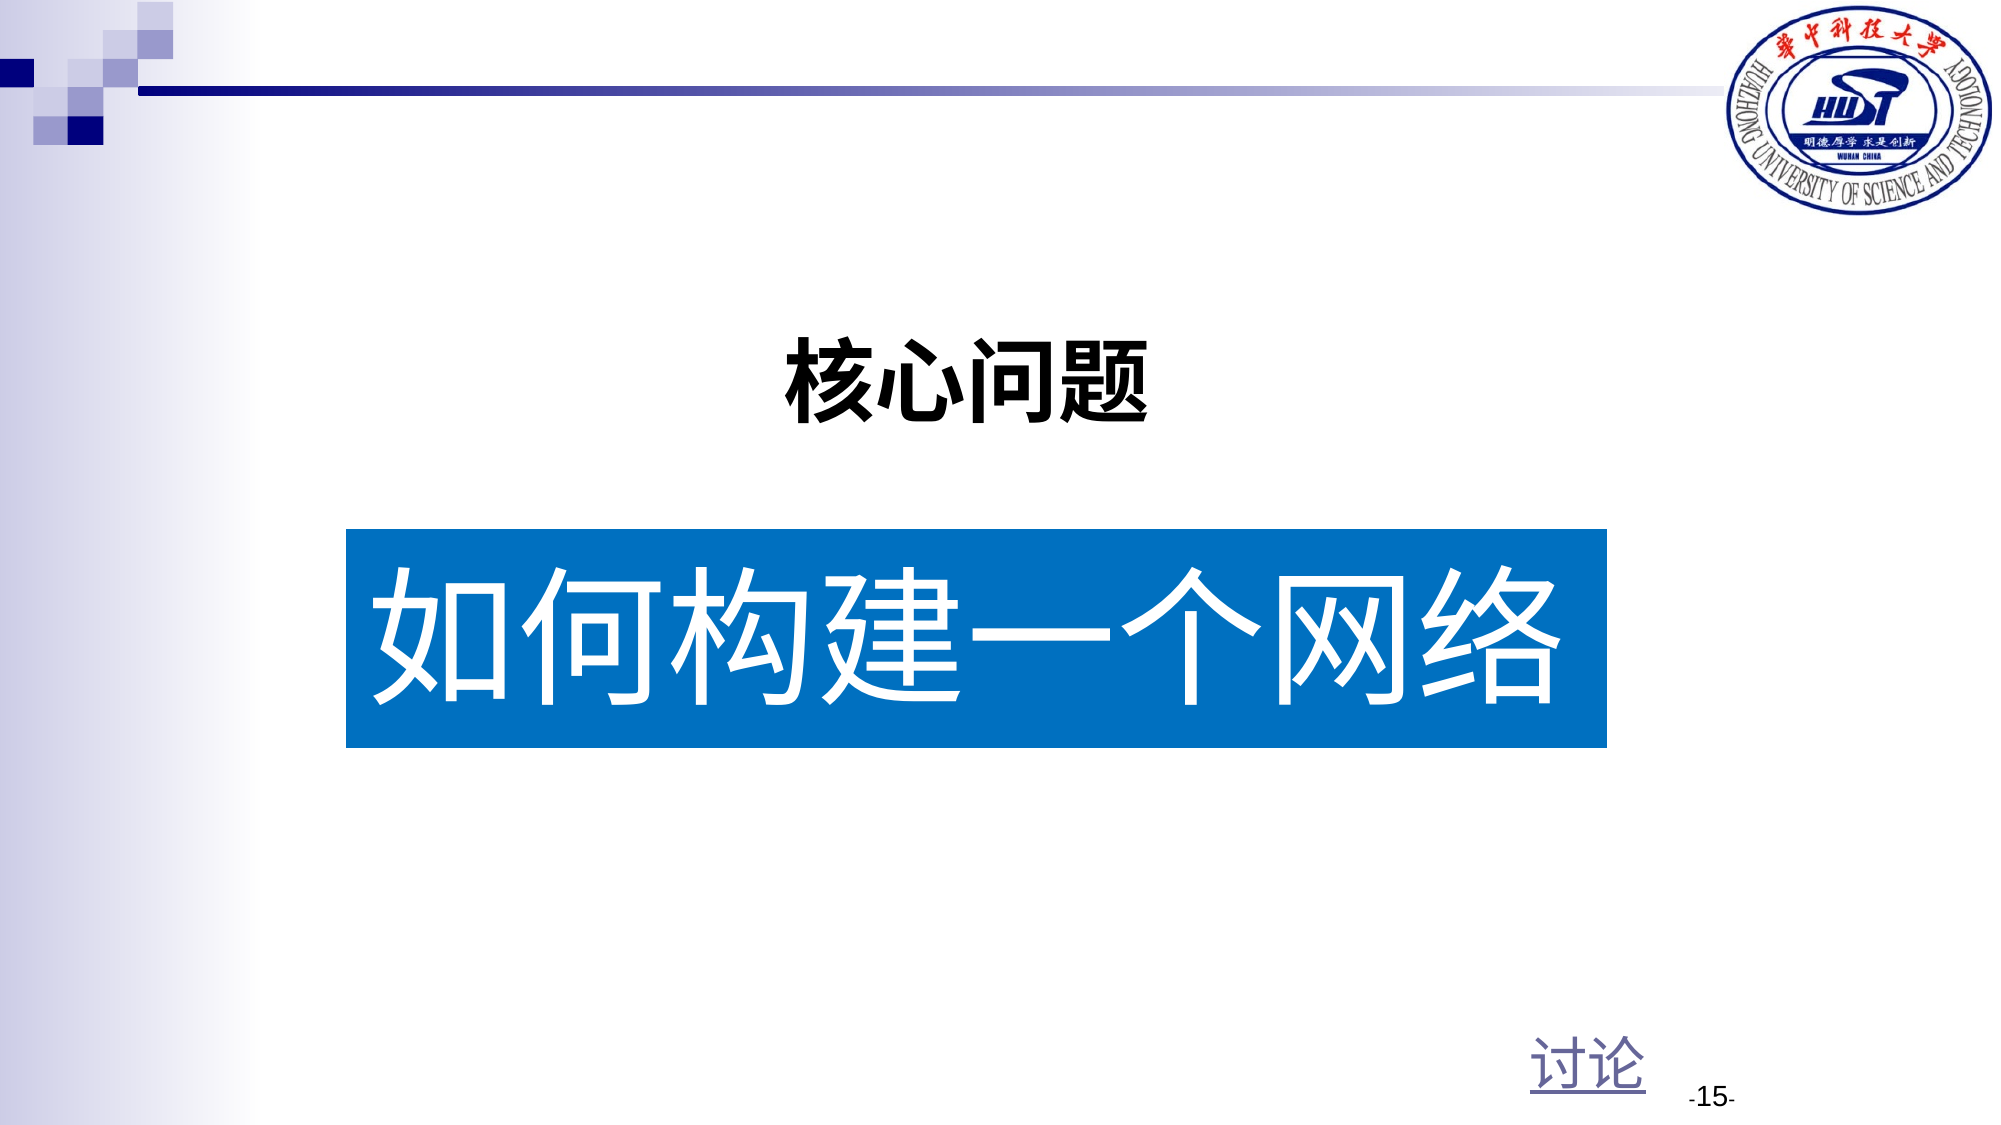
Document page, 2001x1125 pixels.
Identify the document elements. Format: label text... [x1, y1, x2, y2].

picture [1724, 1, 1993, 219]
text_box [342, 525, 1611, 752]
text_box -15- [1400, 1070, 1750, 1125]
text_box 核心问题 如何构建一个网络 [351, 316, 1582, 731]
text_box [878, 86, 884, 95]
text_box 讨论 [1514, 1019, 1662, 1119]
